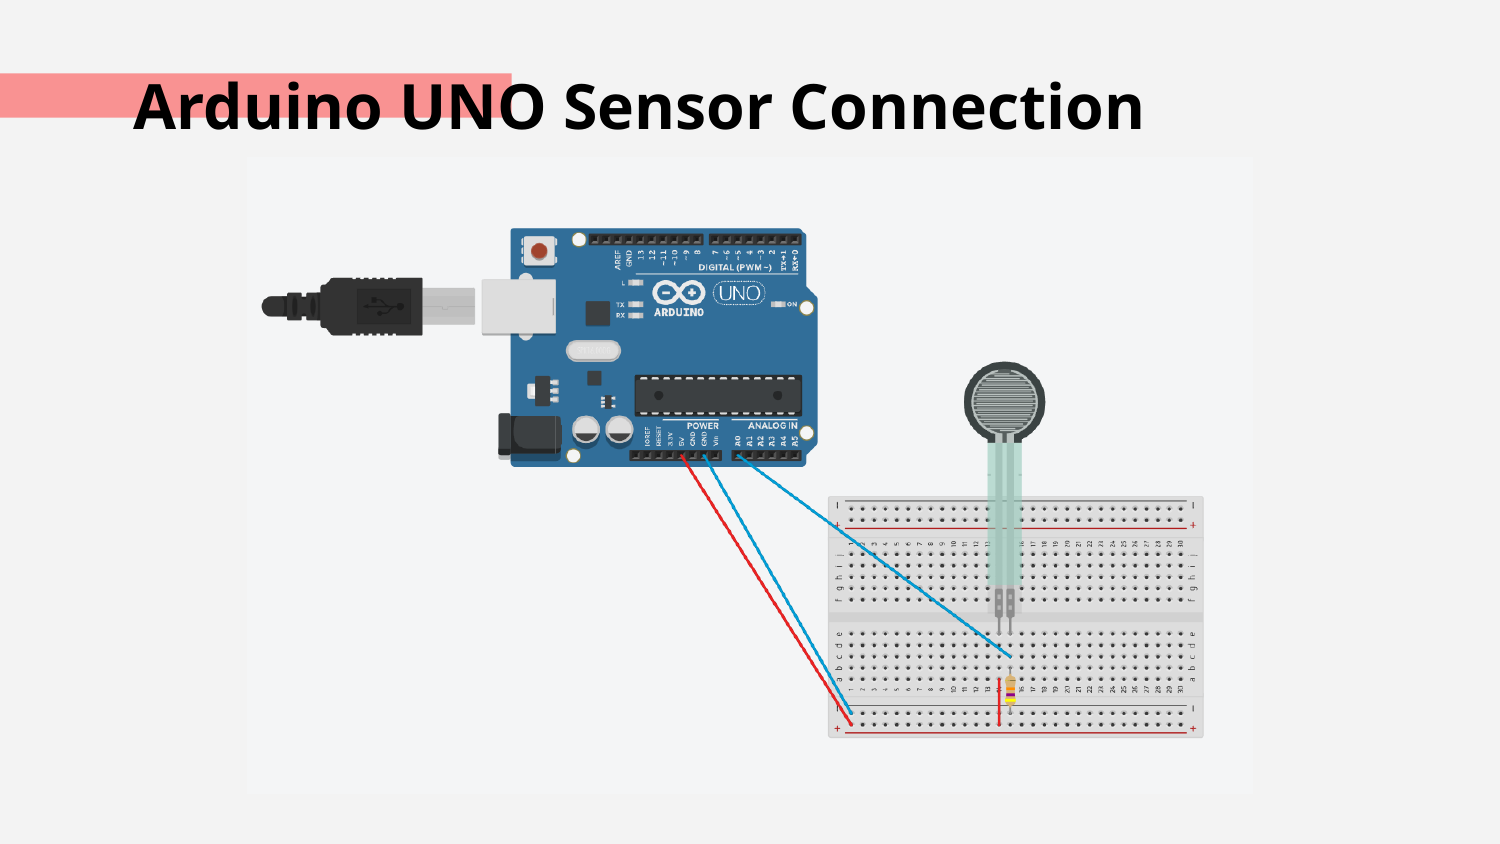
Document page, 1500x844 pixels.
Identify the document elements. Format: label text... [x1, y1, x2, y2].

title Arduino UNO Sensor Connection [118, 33, 1189, 158]
text_box [0, 73, 118, 118]
picture [246, 157, 1253, 794]
